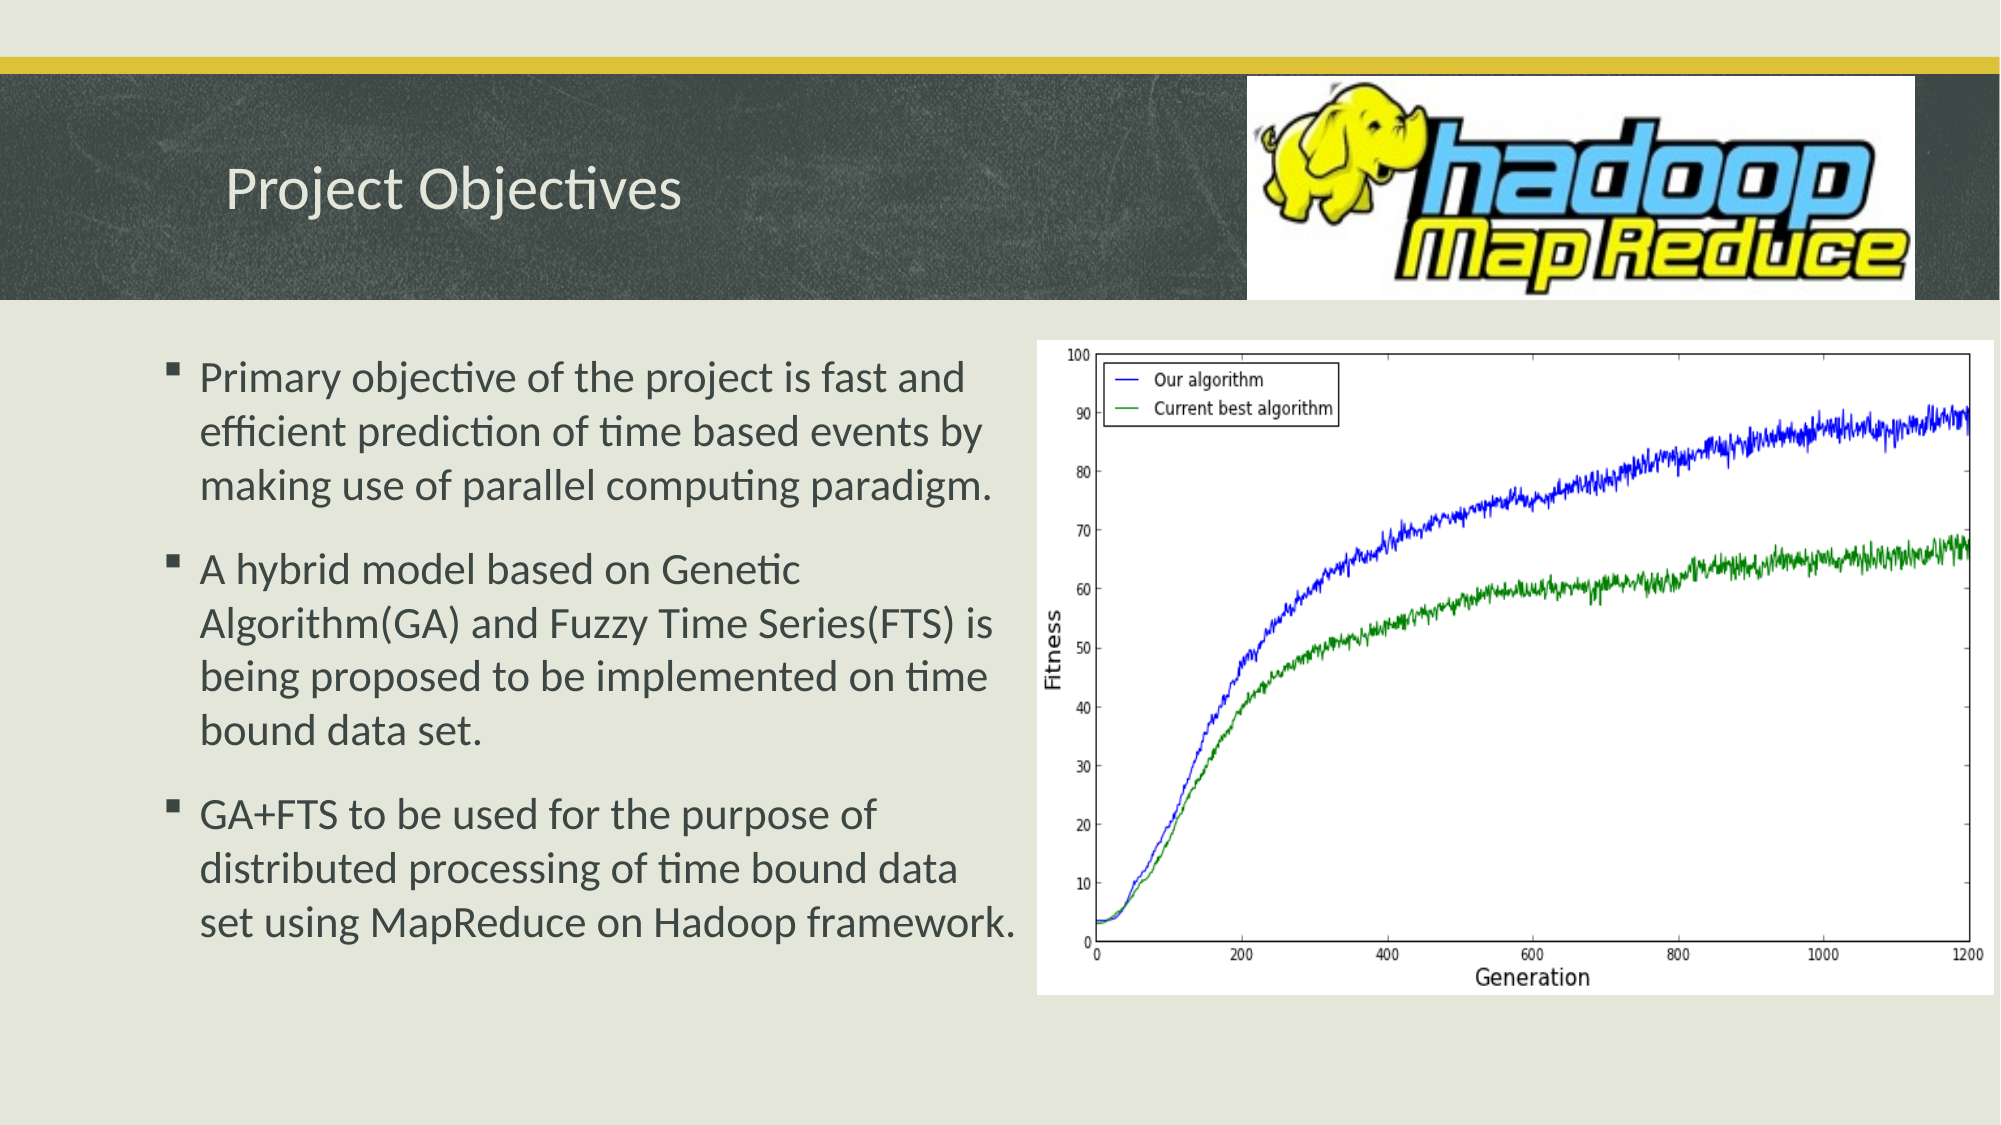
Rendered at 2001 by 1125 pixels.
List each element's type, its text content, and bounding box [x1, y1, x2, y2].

list Primary objective of the project is fast and efficient prediction of time based events by making use of parallel computing paradigm. A hybrid model based on Genetic Algorithm(GA) and Fuzzy Time Series(FTS) is being proposed to be implemented on time bound data set. GA+FTS to be used for the purpose of distributed processing of time bound data set using MapReduce on Hadoop framework. [147, 340, 1038, 1014]
picture [1037, 340, 1994, 995]
title Project Objectives [210, 76, 1247, 300]
picture [0, 74, 2000, 300]
